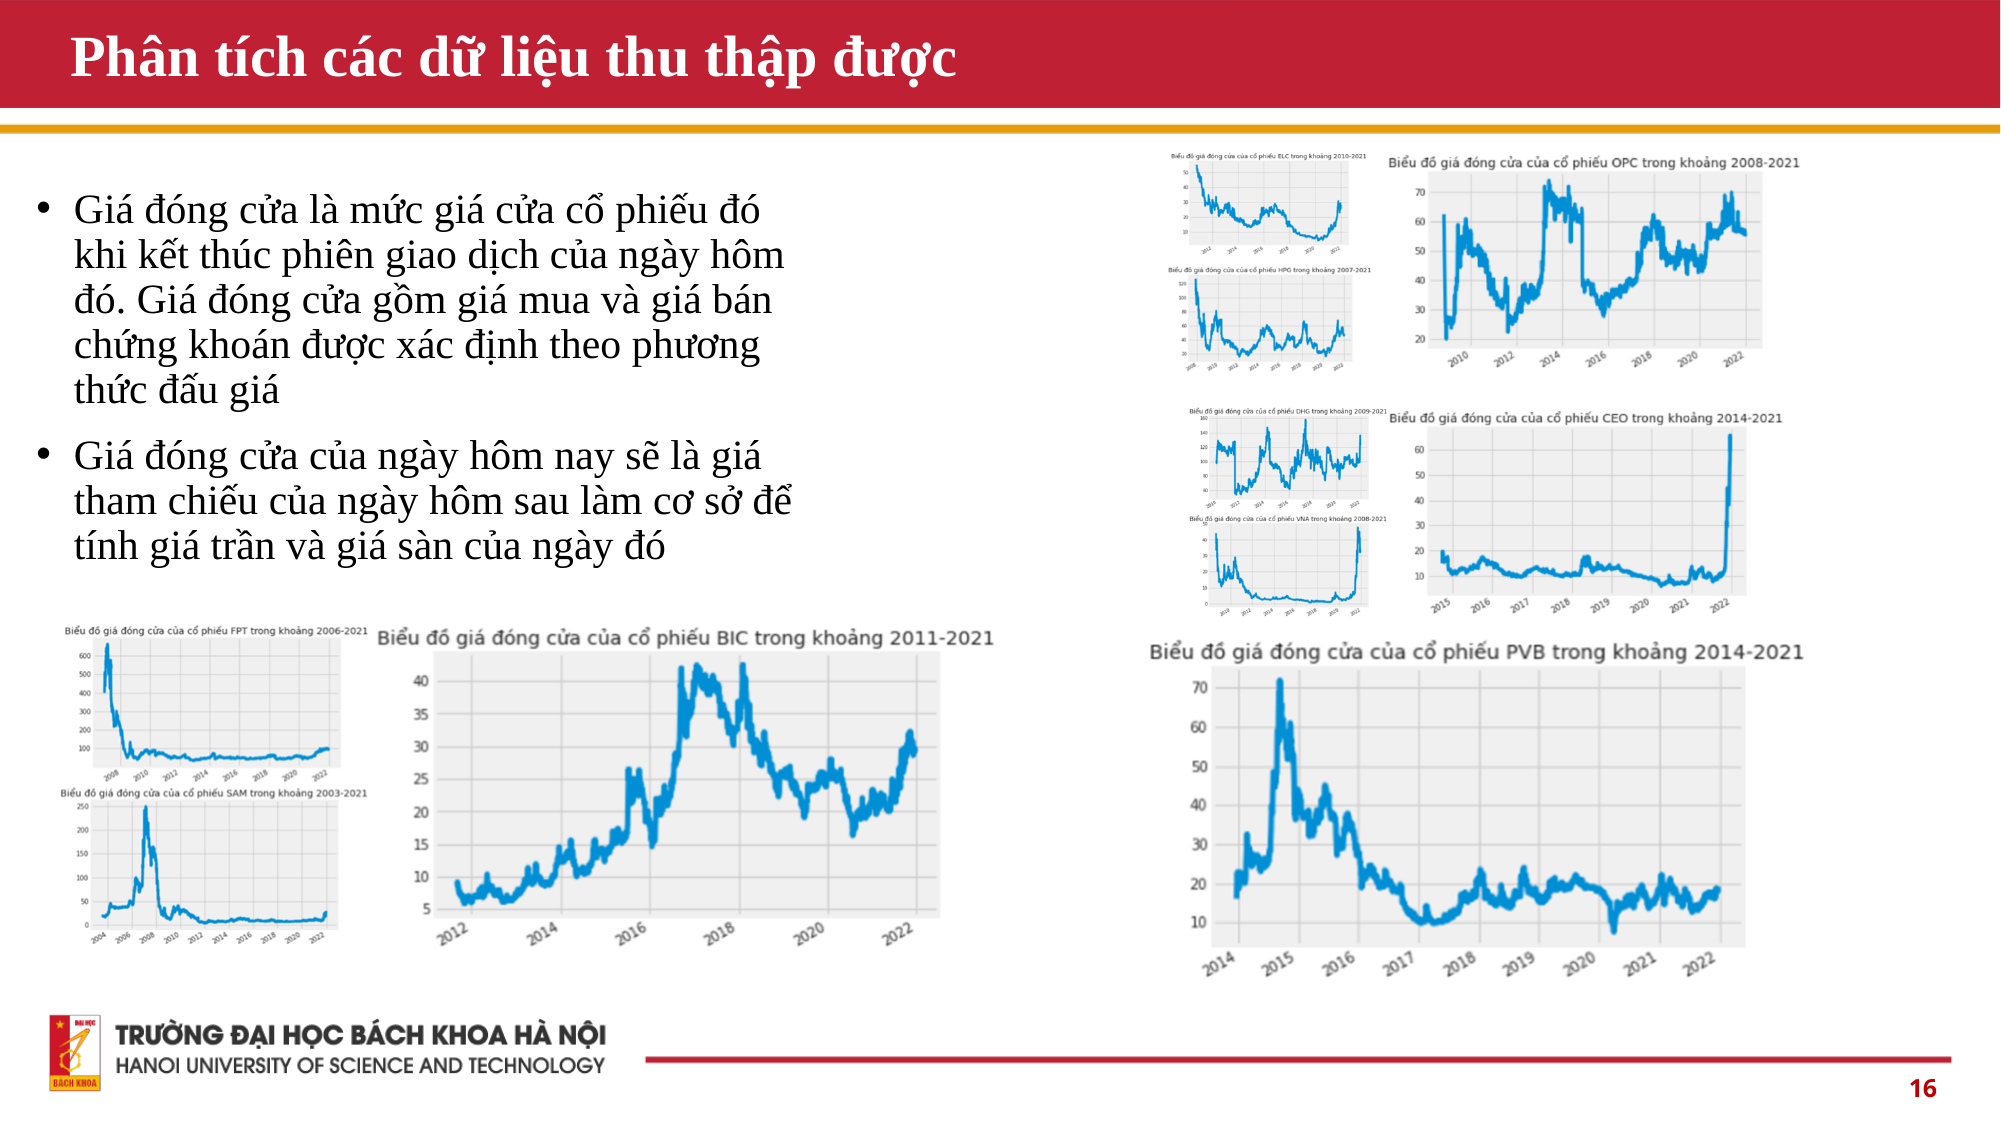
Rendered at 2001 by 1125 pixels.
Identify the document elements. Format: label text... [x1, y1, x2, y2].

picture [0, 0, 2001, 1125]
title Phân tích các dữ liệu thu thập được [55, 18, 1945, 90]
slide_number 16 [1502, 1065, 1953, 1125]
list Giá đóng cửa là mức giá cửa cổ phiếu đó khi kết thúc phiên giao dịch của ngày hôm đó. Giá đóng cửa gồm giá mua và giá bán chứng khoán được xác định theo phương thức đấu giá Giá đóng cửa của ngày hôm nay sẽ là giá tham chiếu của ngày hôm sau làm cơ sở để tính giá trần và giá sàn của ngày đó [21, 179, 837, 581]
